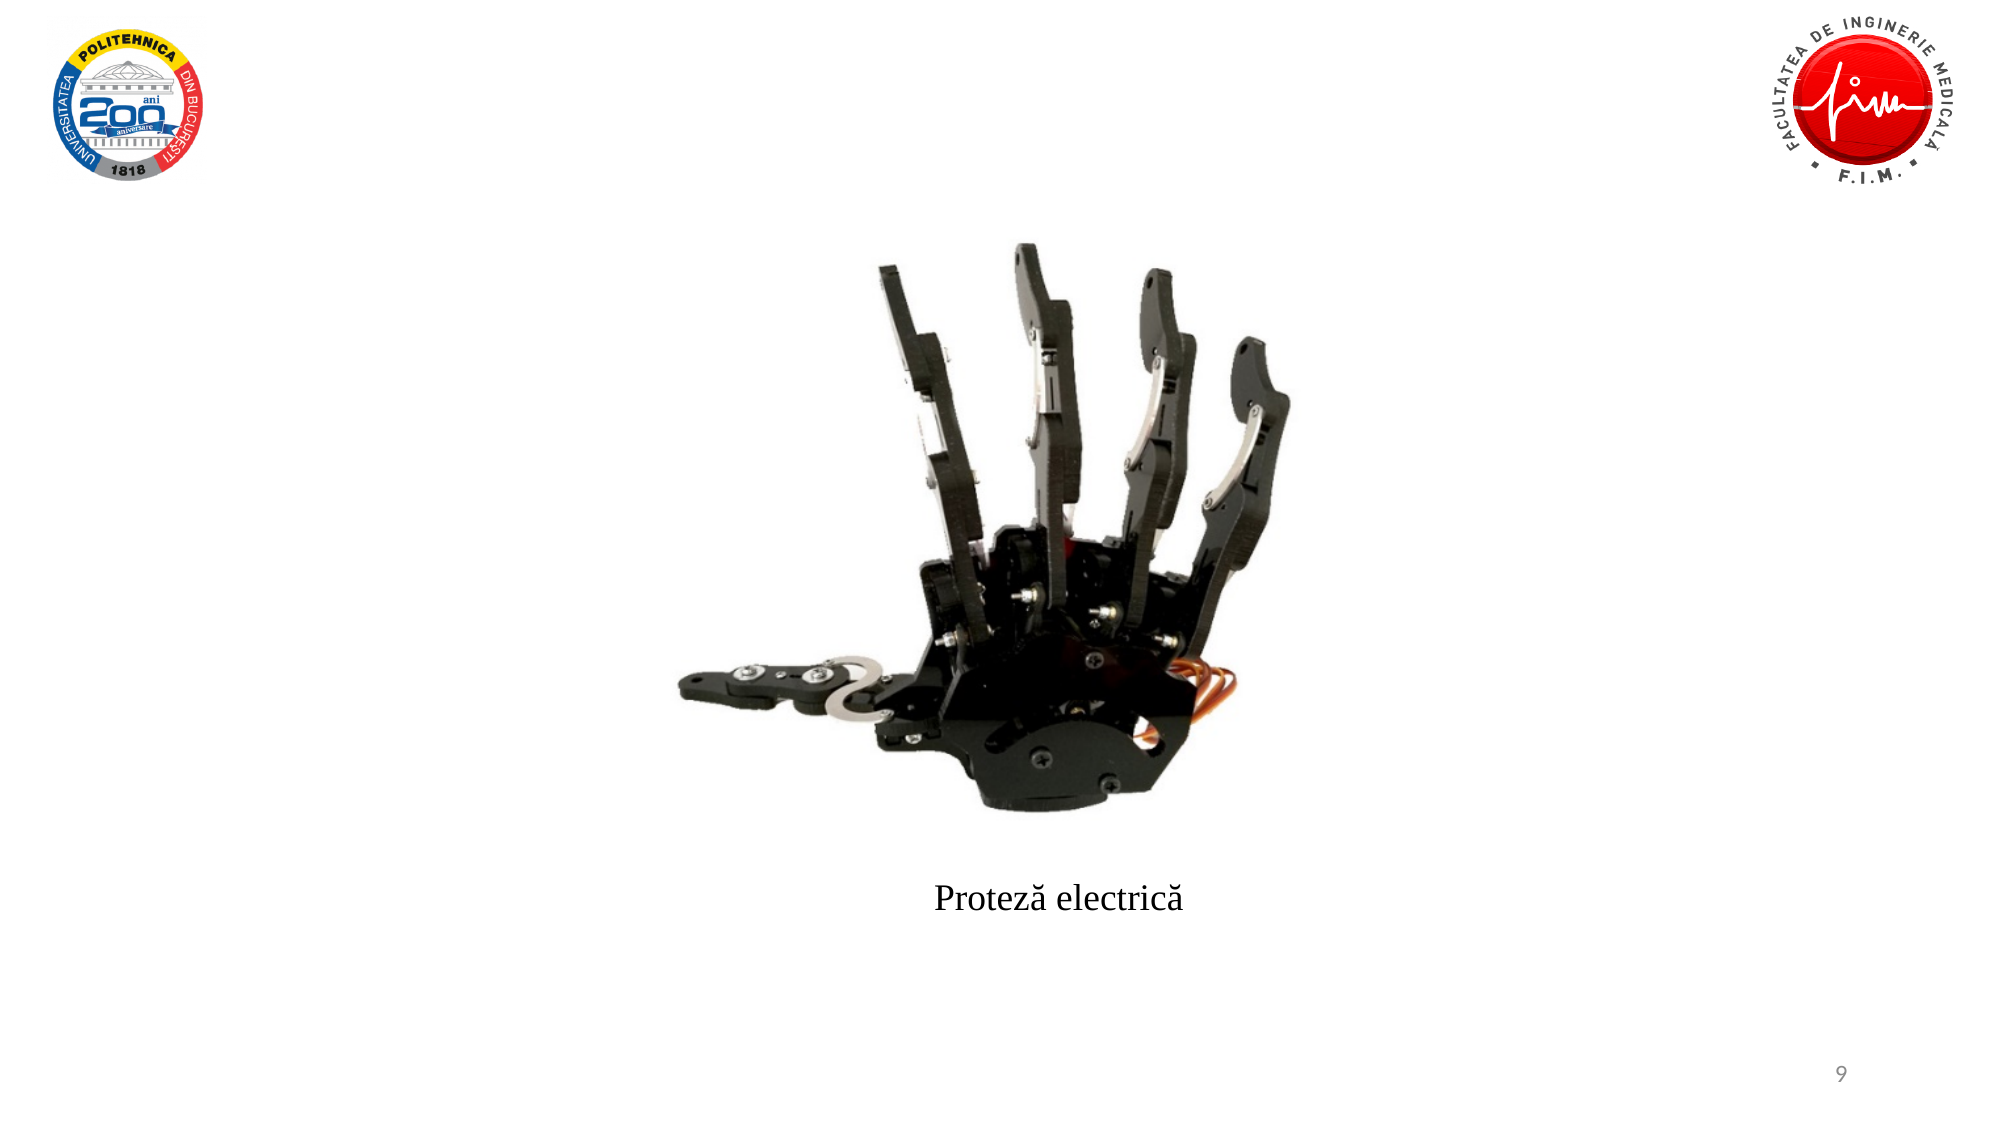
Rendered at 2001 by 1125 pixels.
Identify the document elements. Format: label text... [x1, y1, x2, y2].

text_box Proteză electrică [688, 865, 1430, 926]
picture [47, 16, 207, 185]
picture [1772, 16, 1953, 185]
picture [629, 198, 1371, 862]
slide_number 9 [1412, 1042, 1863, 1103]
